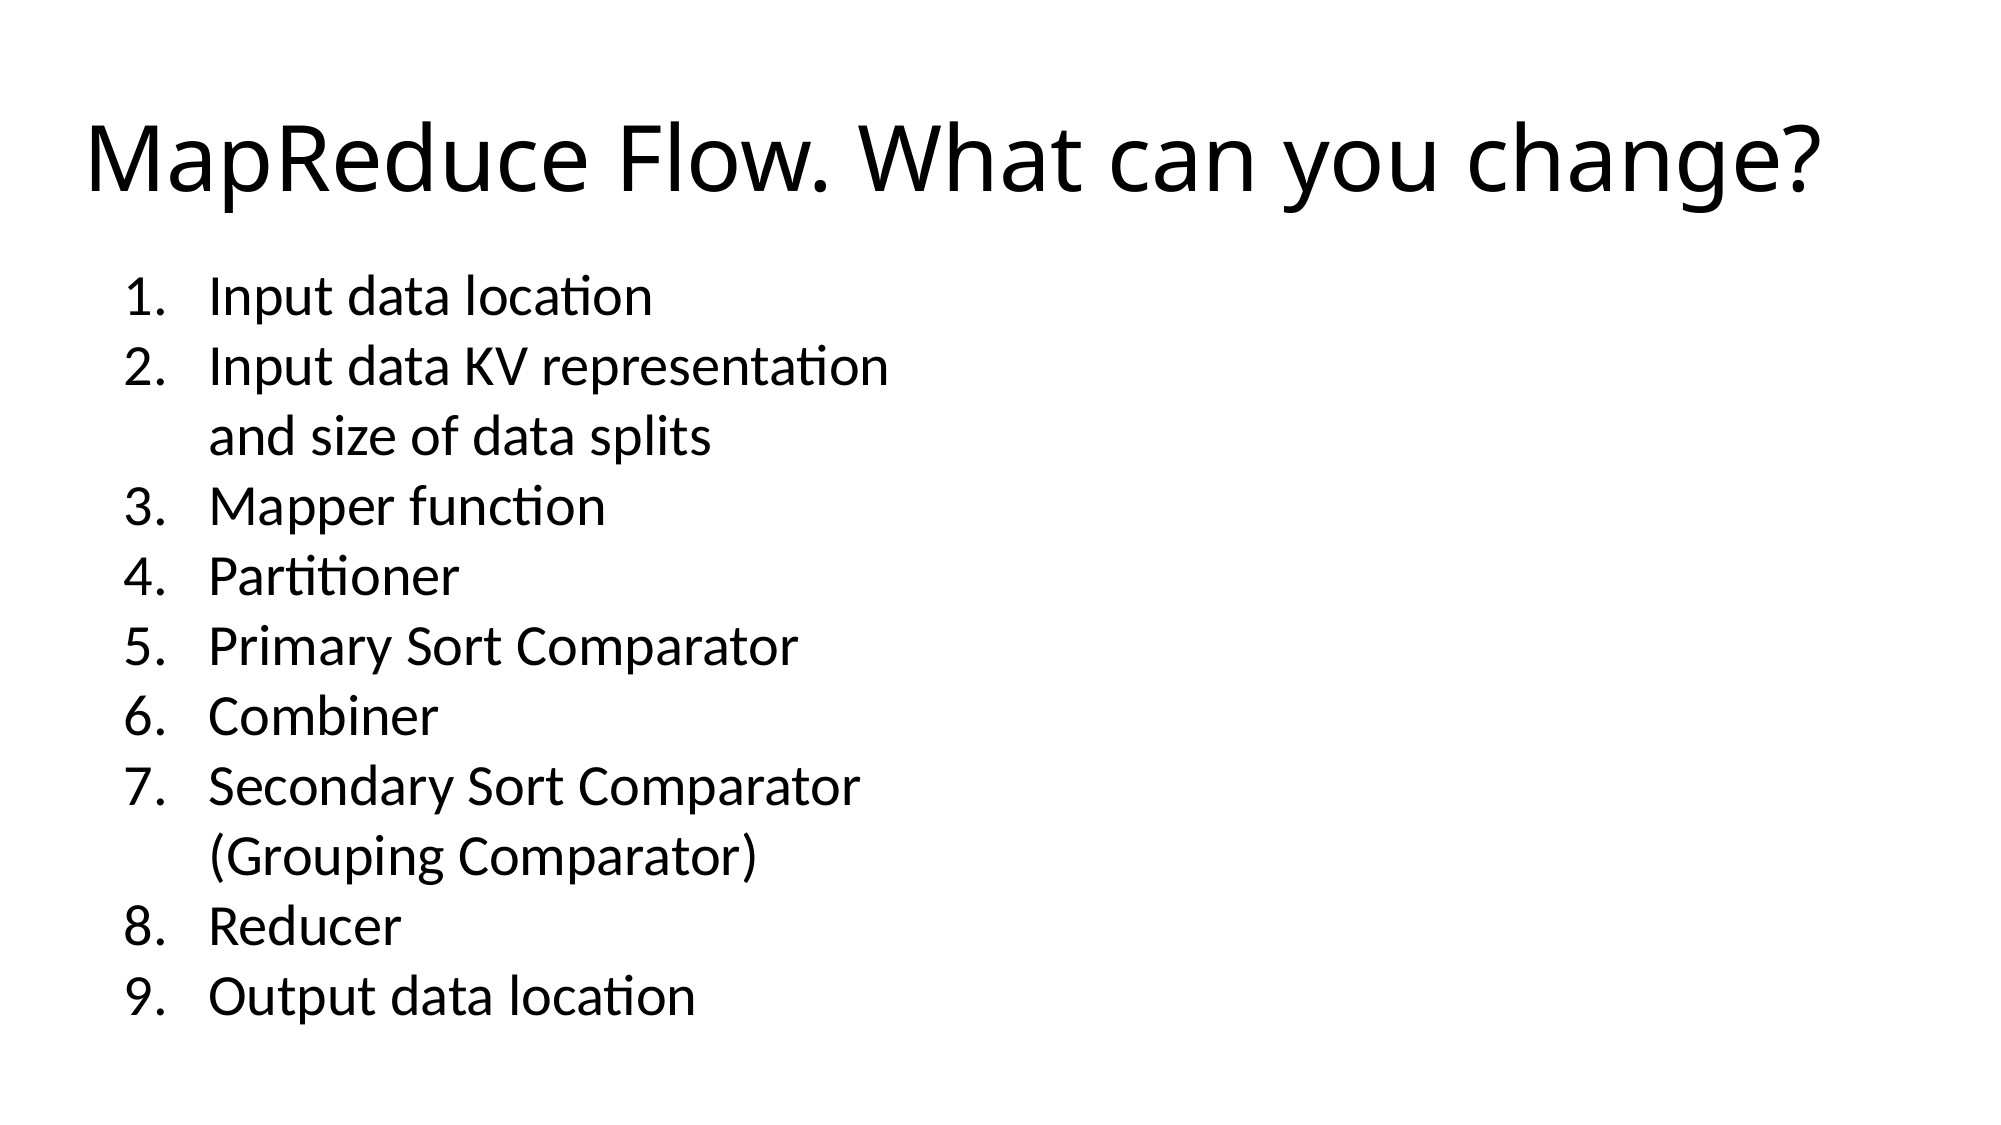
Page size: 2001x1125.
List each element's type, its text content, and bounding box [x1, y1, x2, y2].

text_box Input data location Input data KV representation and size of data splits Mapper function Partitioner Primary Sort Comparator Combiner Secondary Sort Comparator (Grouping Comparator) Reducer Output data location [109, 250, 1000, 1035]
title MapReduce Flow. What can you change? [68, 97, 1932, 223]
